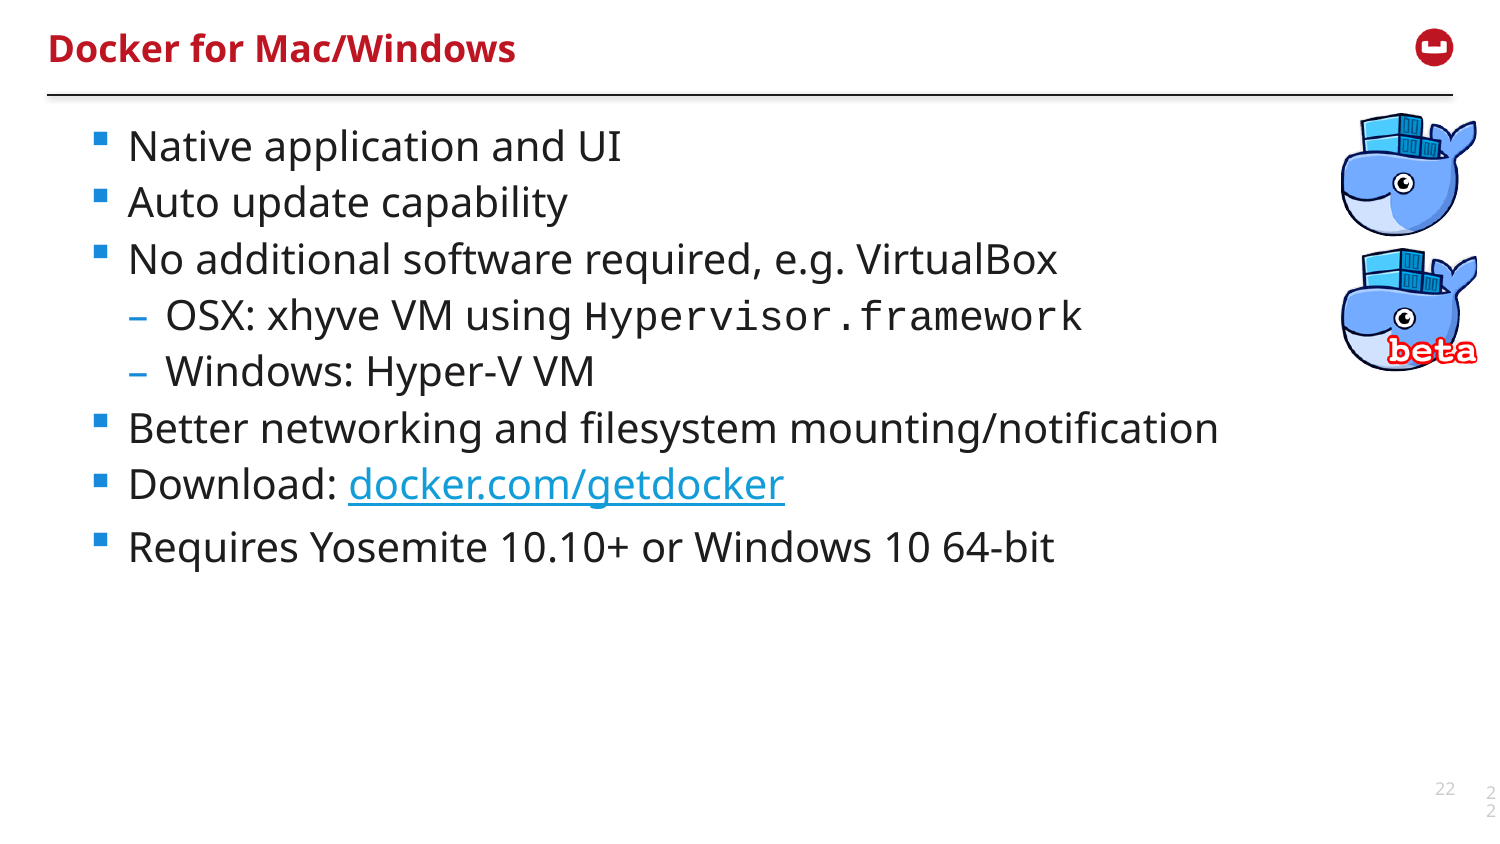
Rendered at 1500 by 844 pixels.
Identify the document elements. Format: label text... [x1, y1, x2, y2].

list Native application and UI Auto update capability No additional software required, e.g. VirtualBox OSX: xhyve VM using Hypervisor.framework Windows: Hyper-V VM Better networking and filesystem mounting/notification Download: docker.com/getdocker Requires Yosemite 10.10+ or Windows 10 64-bit [75, 112, 1389, 670]
picture [1340, 112, 1477, 237]
title Docker for Mac/Windows [32, 7, 1345, 96]
slide_number 22 [1485, 783, 1500, 805]
picture [1414, 27, 1454, 67]
picture [1340, 247, 1478, 372]
